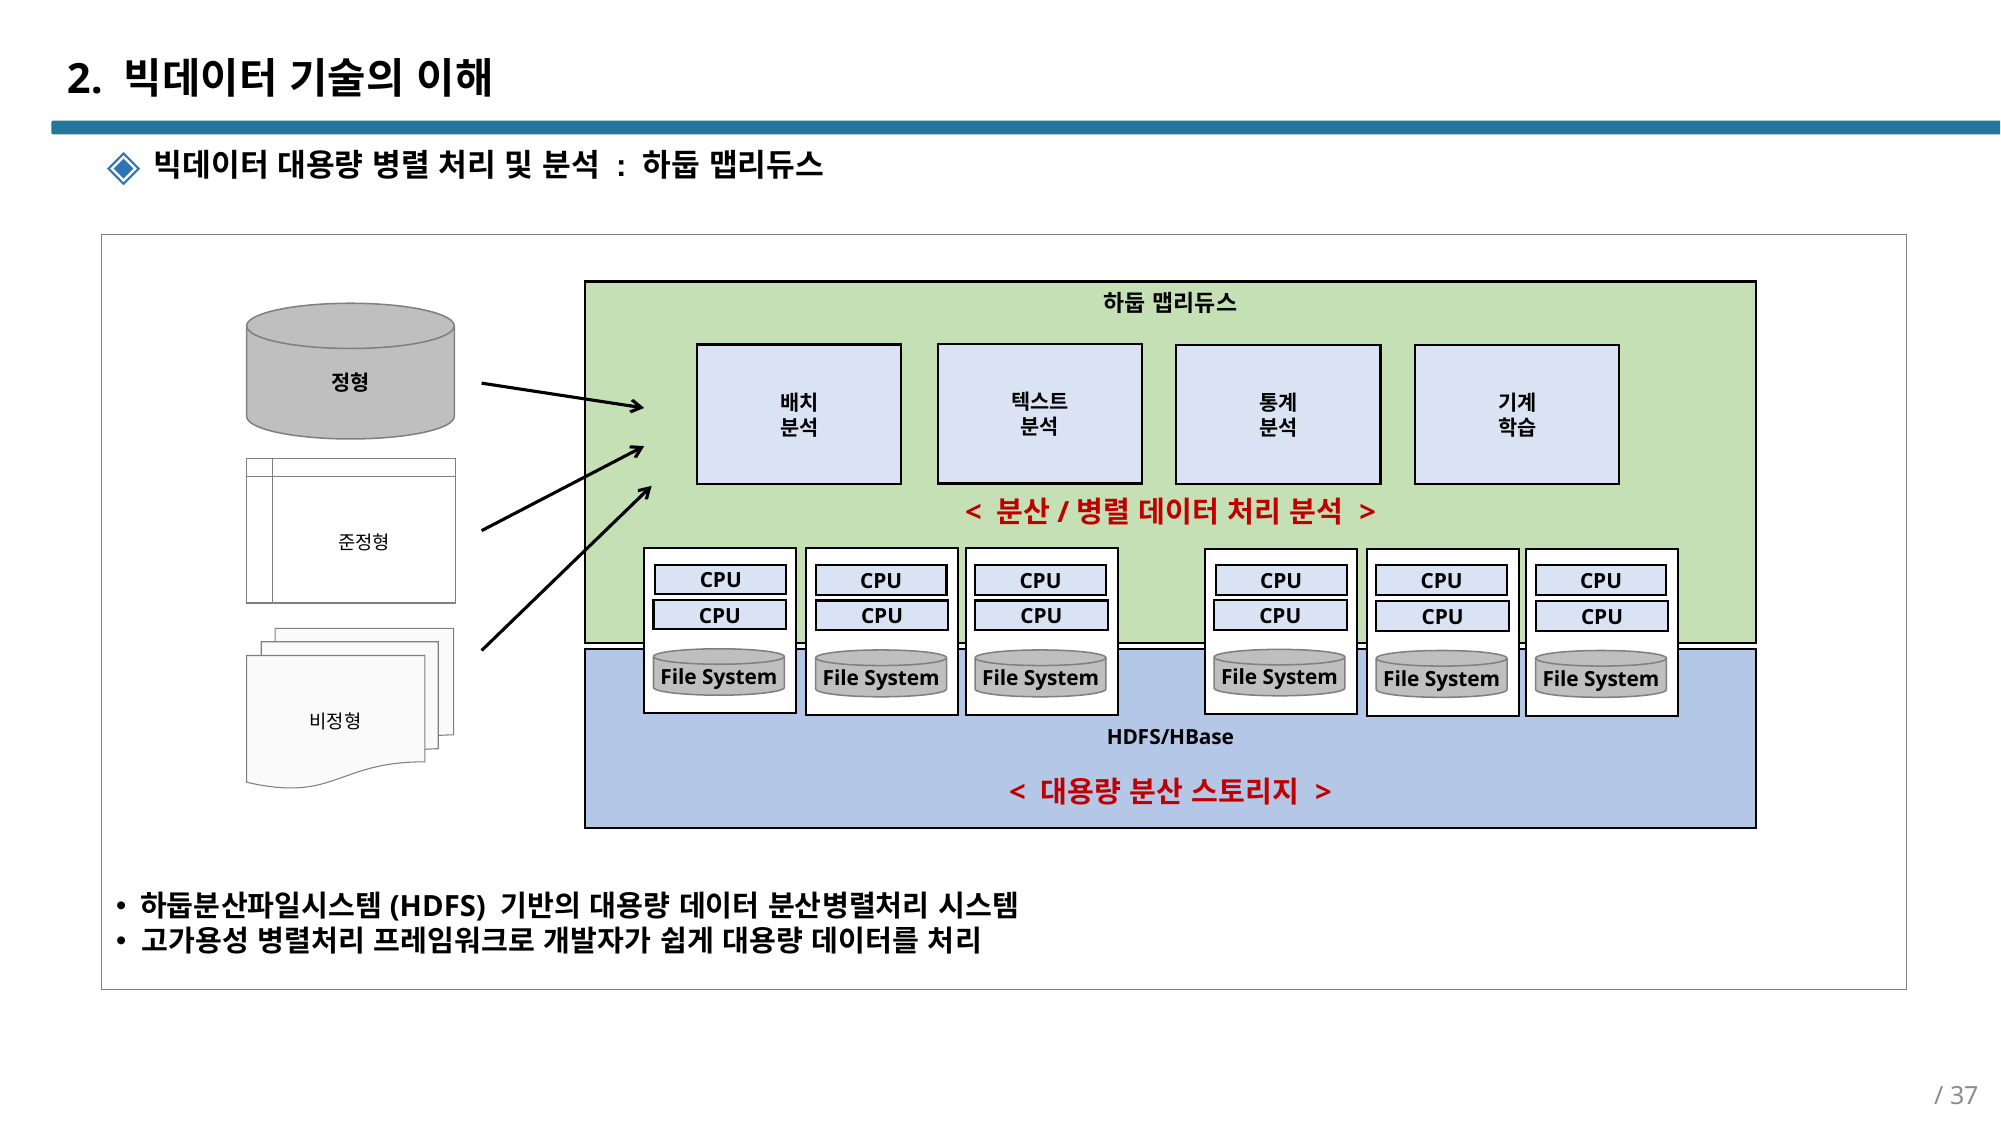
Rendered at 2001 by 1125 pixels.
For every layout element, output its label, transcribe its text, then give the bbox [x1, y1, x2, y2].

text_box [1366, 548, 1520, 716]
text_box 빅데이터 대용량 병렬 처리 및 분석 : 하둡 맵리듀스 [106, 145, 1424, 183]
text_box 하둡분산파일시스템(HDFS) 기반의 대용량 데이터 분산병렬처리 시스템 고가용성 병렬처리 프레임워크로 개발자가 쉽게 대용량 데이터를 처리 [101, 234, 1907, 990]
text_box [644, 548, 797, 714]
text_box HDFS/HBase < 대용량 분산 스토리지 > [585, 648, 1756, 829]
text_box 준정형 [246, 458, 456, 604]
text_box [965, 548, 1118, 716]
text_box 텍스트 분석 [937, 344, 1142, 484]
text_box 기계 학습 [1415, 344, 1620, 484]
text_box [481, 485, 652, 651]
text_box 비정형 [246, 628, 454, 788]
text_box 배치 분석 [697, 344, 902, 484]
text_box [481, 446, 645, 485]
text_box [1526, 548, 1679, 716]
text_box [481, 383, 645, 408]
title 2. 빅데이터 기술의 이해 [51, 49, 1238, 122]
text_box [1204, 548, 1357, 715]
slide_number / 37 [1533, 1078, 2000, 1114]
text_box 정형 [246, 303, 455, 439]
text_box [806, 548, 959, 716]
text_box 통계 분석 [1176, 345, 1381, 485]
text_box 하둡 맵리듀스 < 분산/병렬 데이터 처리 분석 > [585, 281, 1756, 643]
